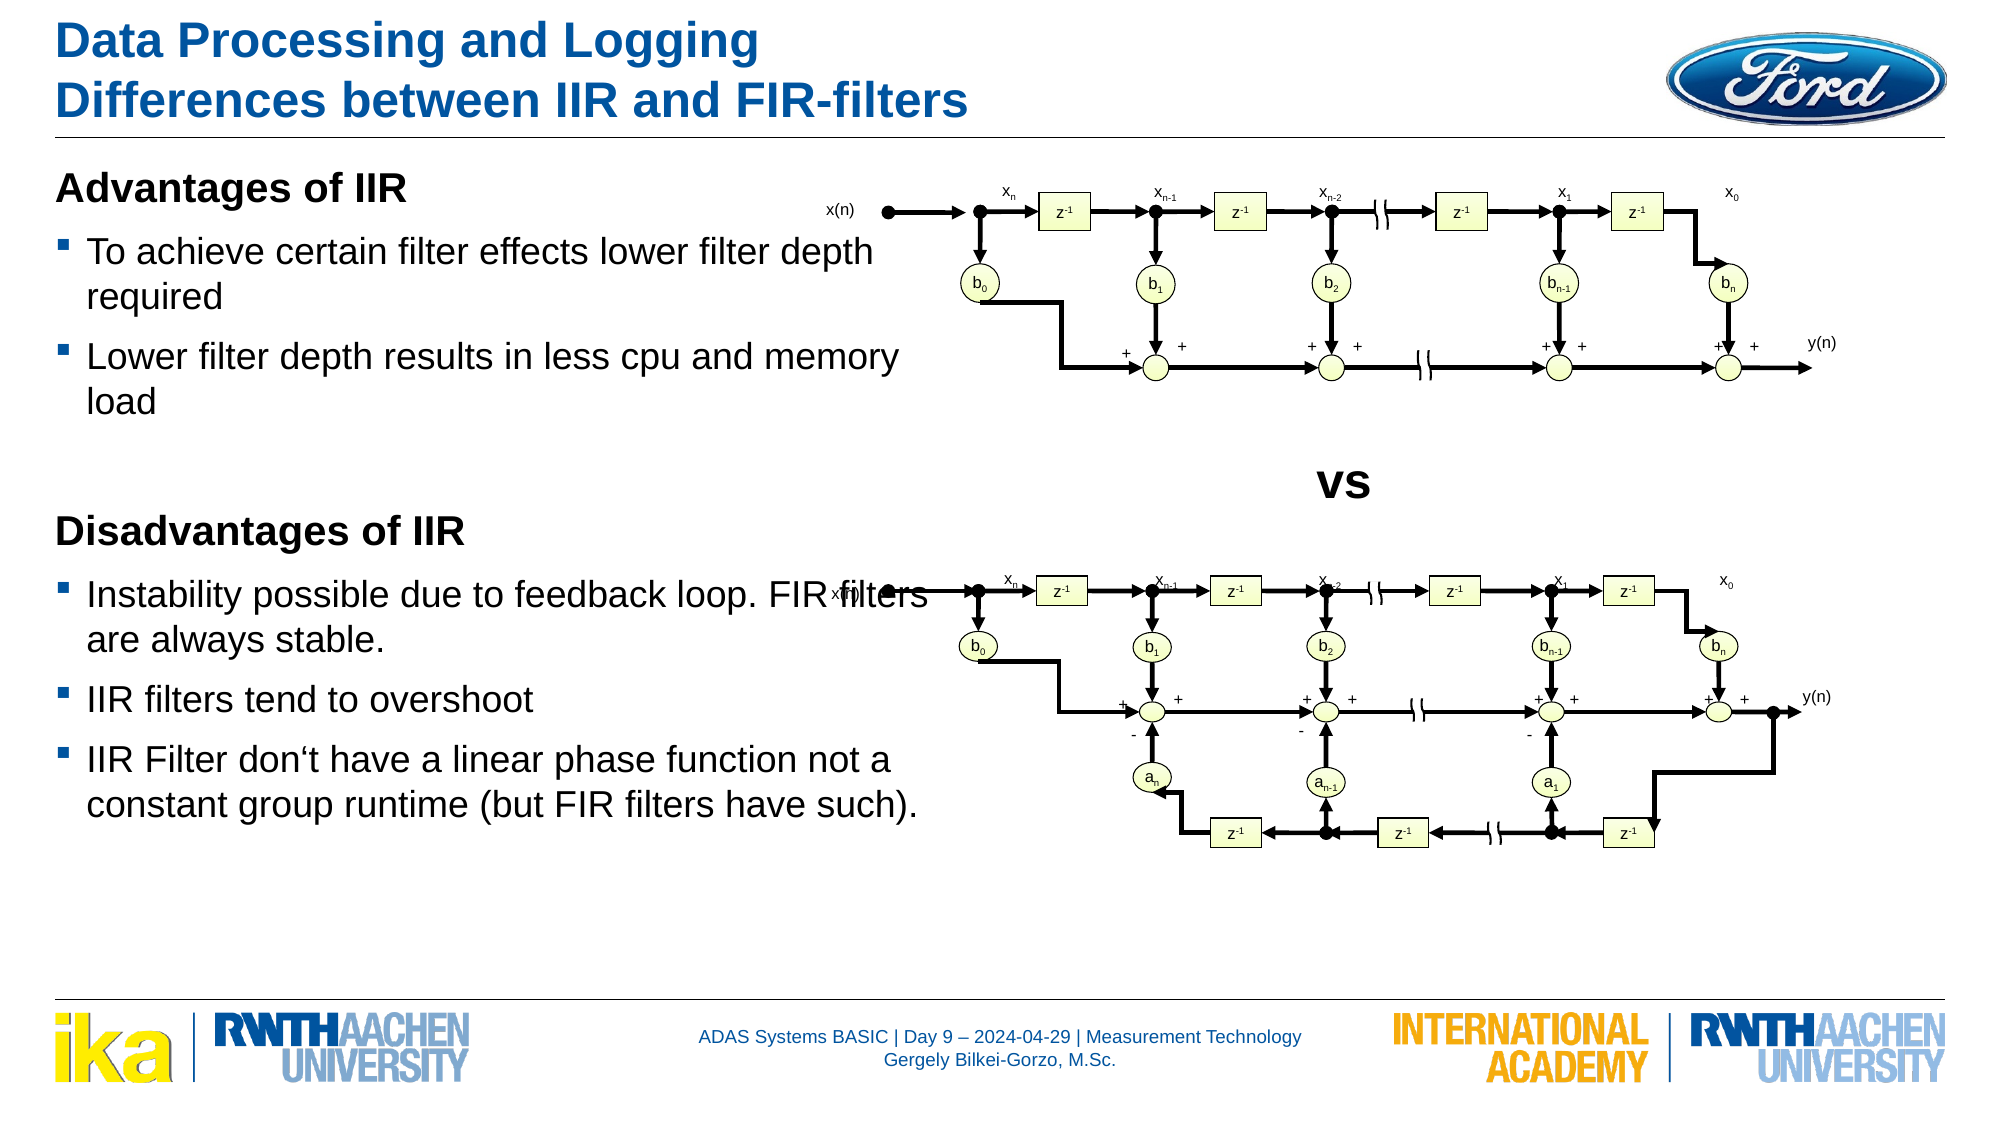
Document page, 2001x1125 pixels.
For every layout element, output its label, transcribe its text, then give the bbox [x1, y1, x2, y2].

picture [1394, 1012, 1945, 1083]
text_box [810, 172, 1852, 865]
picture [55, 1012, 469, 1083]
list Advantages of IIR To achieve certain filter effects lower filter depth required Lower filter depth results in less cpu and memory load Disadvantages of IIR Instability possible due to feedback loop. FIR filters are always stable. IIR filters tend to overshoot IIR Filter don‘t have a linear phase function not a constant group runtime (but FIR filters have such). [54, 160, 965, 976]
list Data Processing and Logging Differences between IIR and FIR-filters [55, 7, 1945, 129]
